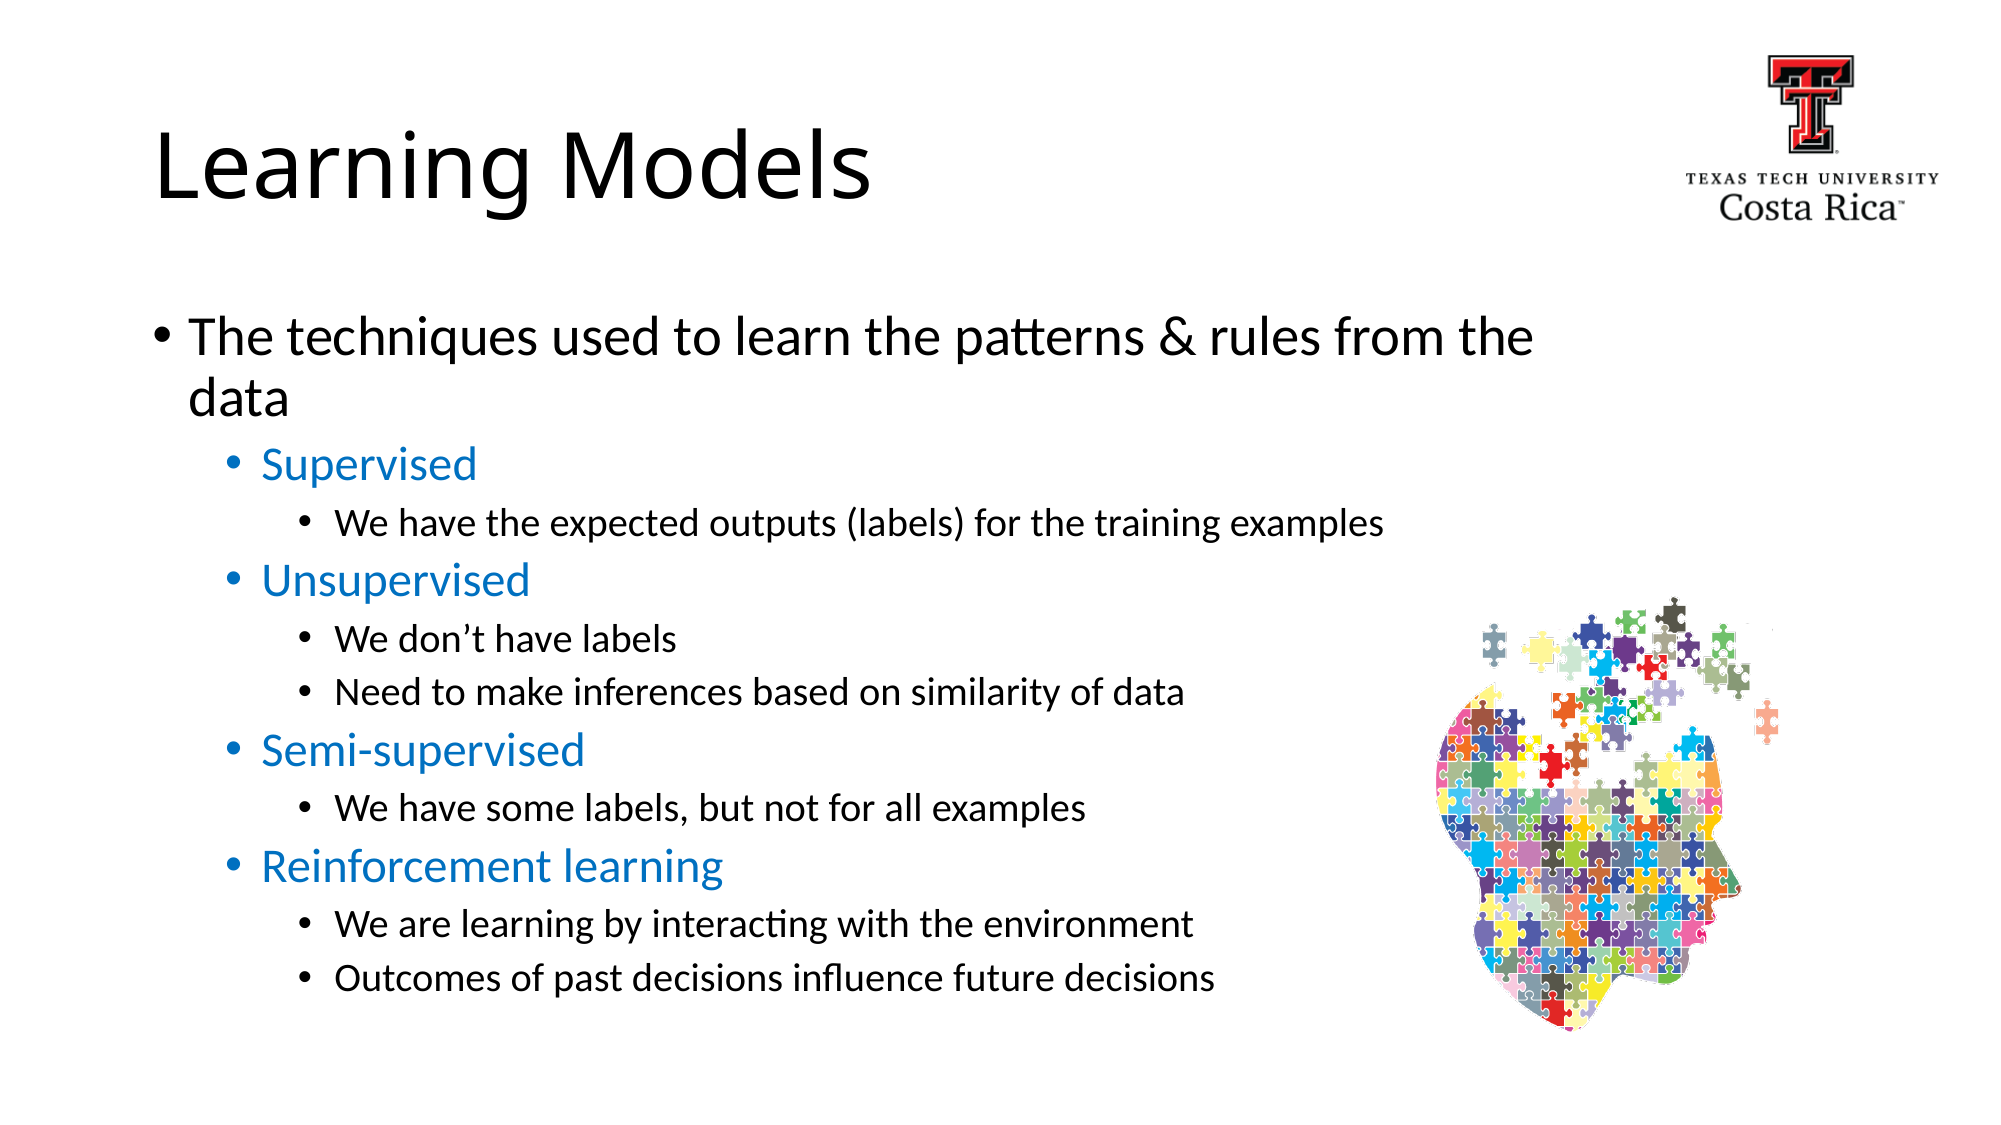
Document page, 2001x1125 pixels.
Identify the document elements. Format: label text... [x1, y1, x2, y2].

list The techniques used to learn the patterns & rules from the data Supervised We have the expected outputs (labels) for the training examples Unsupervised We don’t have labels Need to make inferences based on similarity of data Semi-supervised We have some labels, but not for all examples Reinforcement learning We are learning by interacting with the environment Outcomes of past decisions influence future decisions [137, 299, 1575, 1014]
title Learning Models [137, 59, 1863, 278]
picture [1664, 30, 1964, 251]
picture [1406, 593, 1849, 1036]
